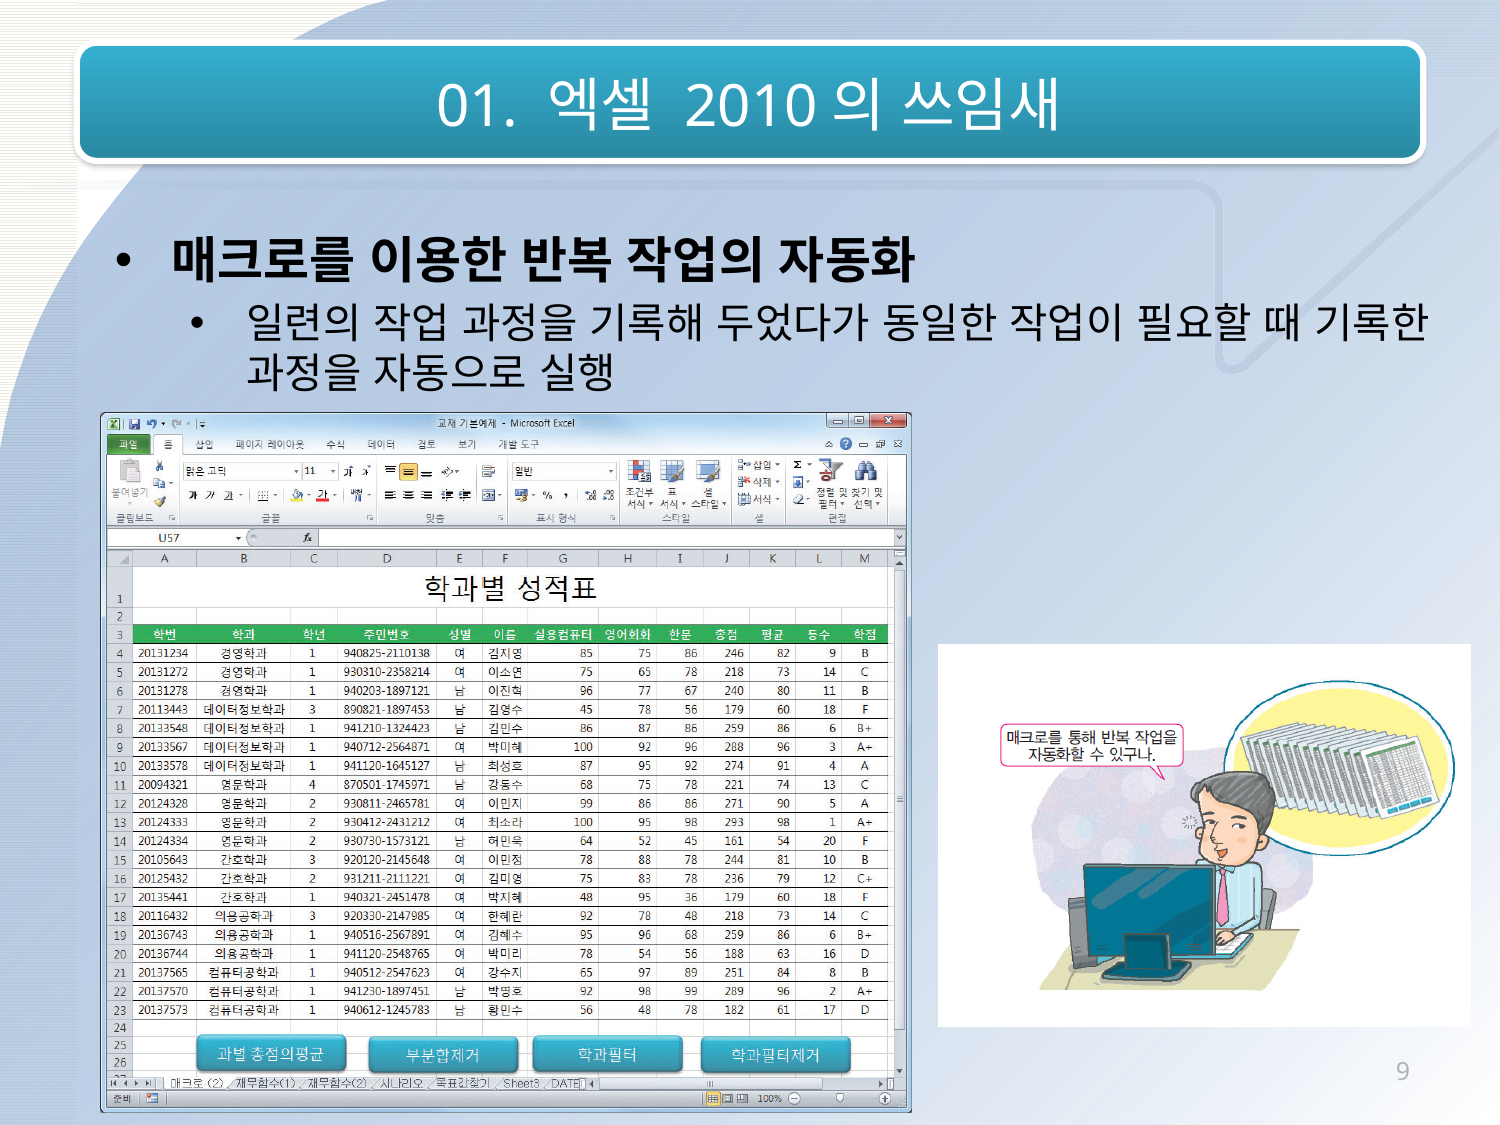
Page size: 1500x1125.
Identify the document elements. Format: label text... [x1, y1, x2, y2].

title 01. 엑셀 2010의 쓰임새 [75, 75, 1424, 161]
text_box 매크로를 이용한 반복 작업의 자동화 일련의 작업 과정을 기록해 두었다가 동일한 작업이 필요할 때 기록한 과정을 자동으로 실행 [99, 221, 1450, 1030]
slide_number 9 [1074, 1042, 1425, 1103]
picture [938, 644, 1471, 1027]
text_box [0, 0, 1500, 75]
picture [100, 412, 912, 1113]
